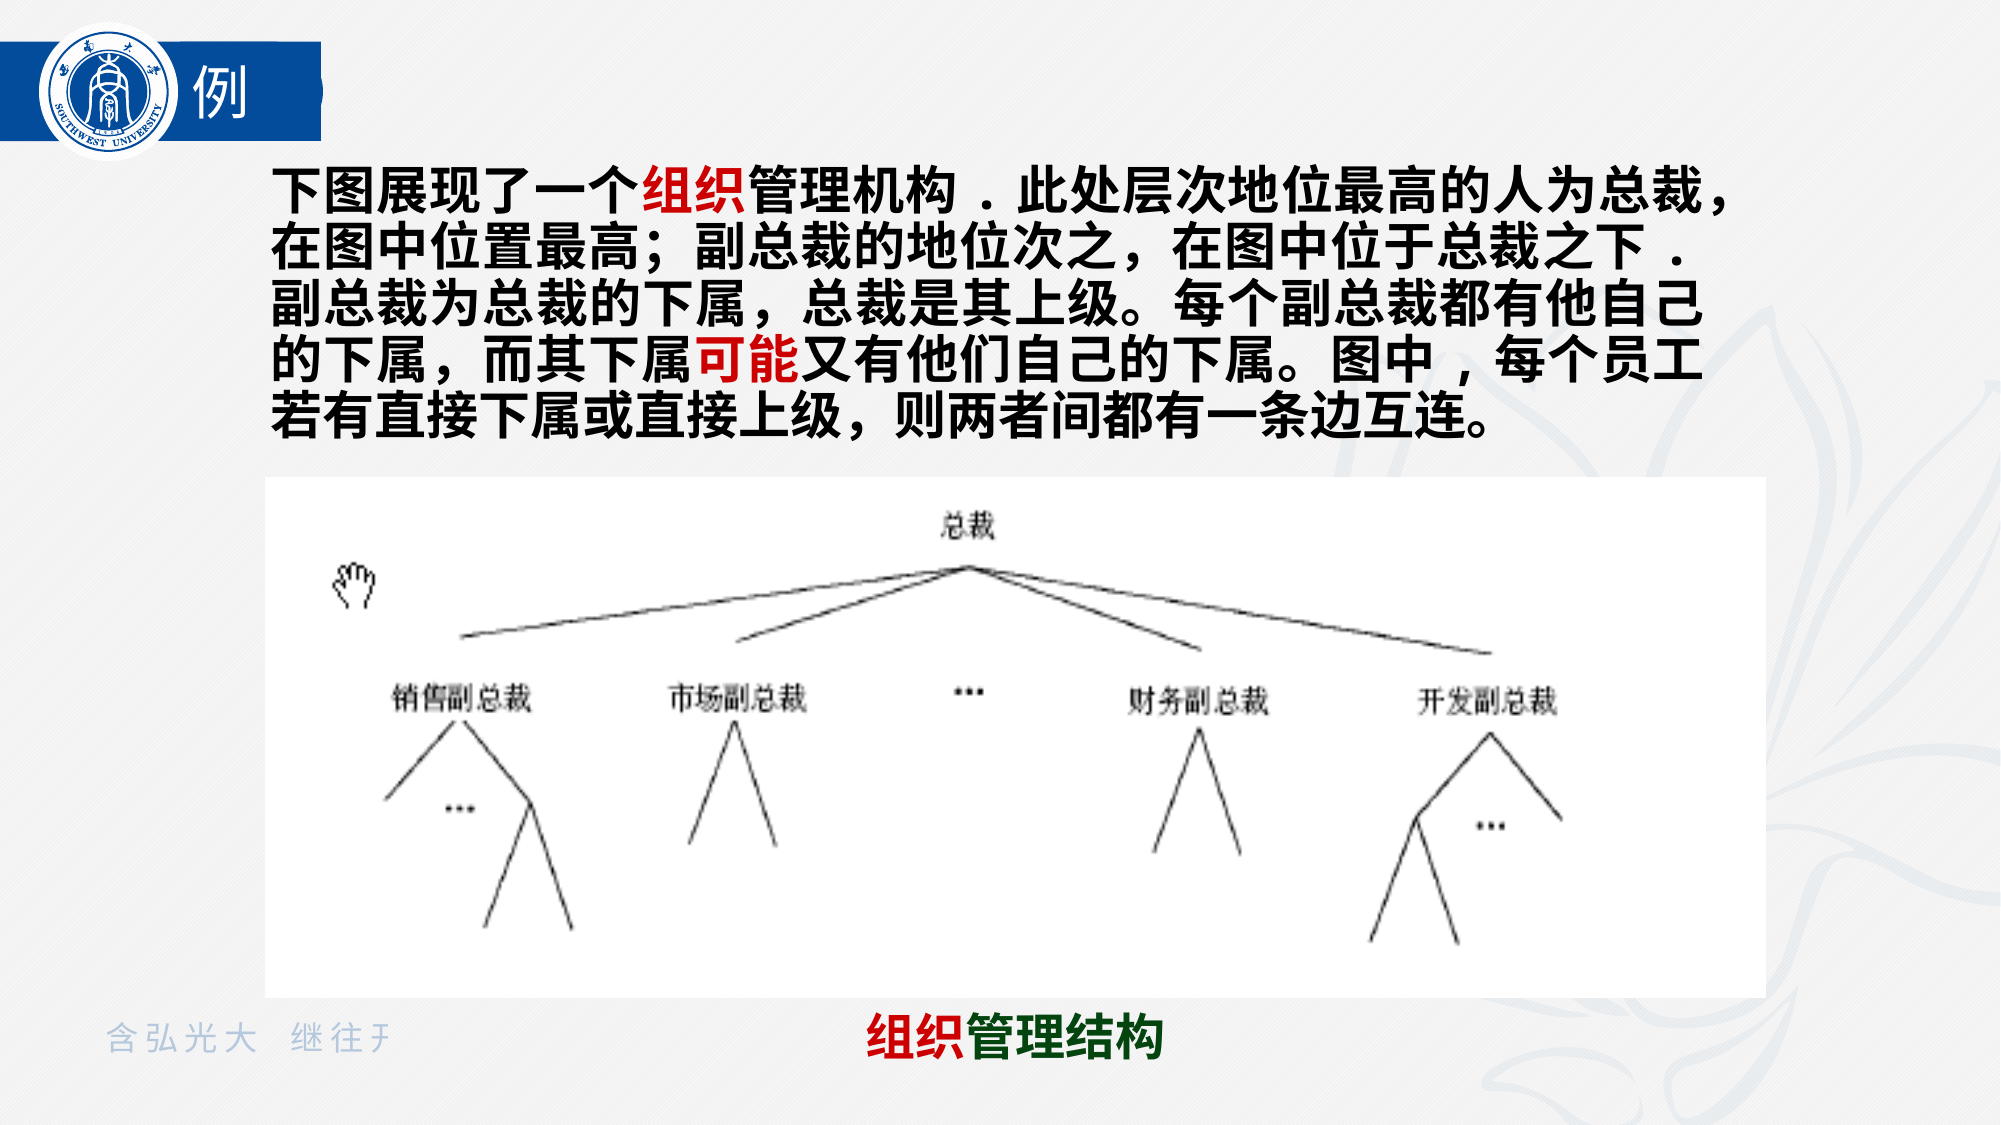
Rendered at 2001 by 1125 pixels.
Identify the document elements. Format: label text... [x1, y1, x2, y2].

text_box 下图展现了一个组织管理机构.此处层次地位最高的人为总裁，在图中位置最高；副总裁的地位次之，在图中位于总裁之下.副总裁为总裁的下属，总裁是其上级。每个副总裁都有他自己的下属，而其下属可能又有他们自己的下属。图中,每个员工若有直接下属或直接上级，则两者间都有一条边互连。 [246, 158, 1747, 583]
text_box 组织管理结构 [265, 998, 1766, 1073]
list 例 [180, 41, 321, 141]
picture [265, 477, 1766, 998]
